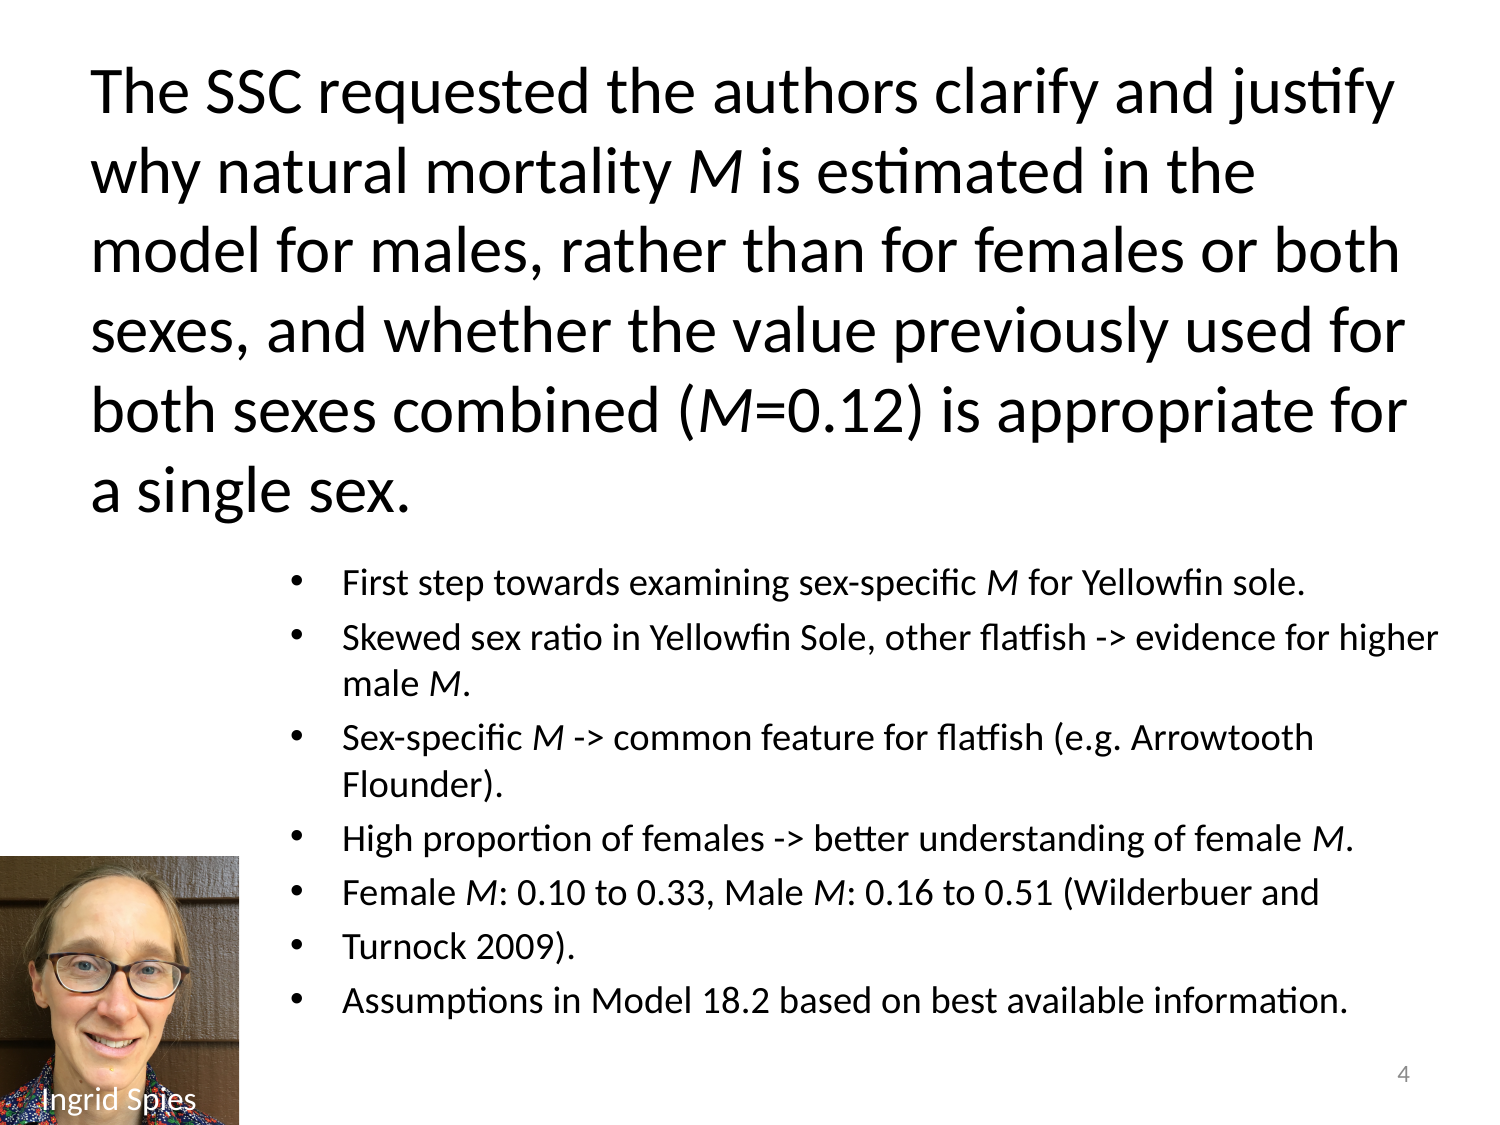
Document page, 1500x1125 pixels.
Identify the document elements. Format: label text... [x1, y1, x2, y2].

list First step towards examining sex-specific M for Yellowfin sole. Skewed sex ratio in Yellowfin Sole, other flatfish -> evidence for higher male M. Sex-specific M -> common feature for flatfish (e.g. Arrowtooth Flounder). High proportion of females -> better understanding of female M. Female M: 0.10 to 0.33, Male M: 0.16 to 0.51 (Wilderbuer and Turnock 2009). Assumptions in Model 18.2 based on best available information. [274, 549, 1475, 1030]
title The SSC requested the authors clarify and justify why natural mortality M is estimated in the model for males, rather than for females or both sexes, and whether the value previously used for both sexes combined (M=0.12) is appropriate for a single sex. [75, 232, 1425, 421]
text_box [0, 856, 240, 1125]
slide_number 4 [1074, 1042, 1425, 1103]
